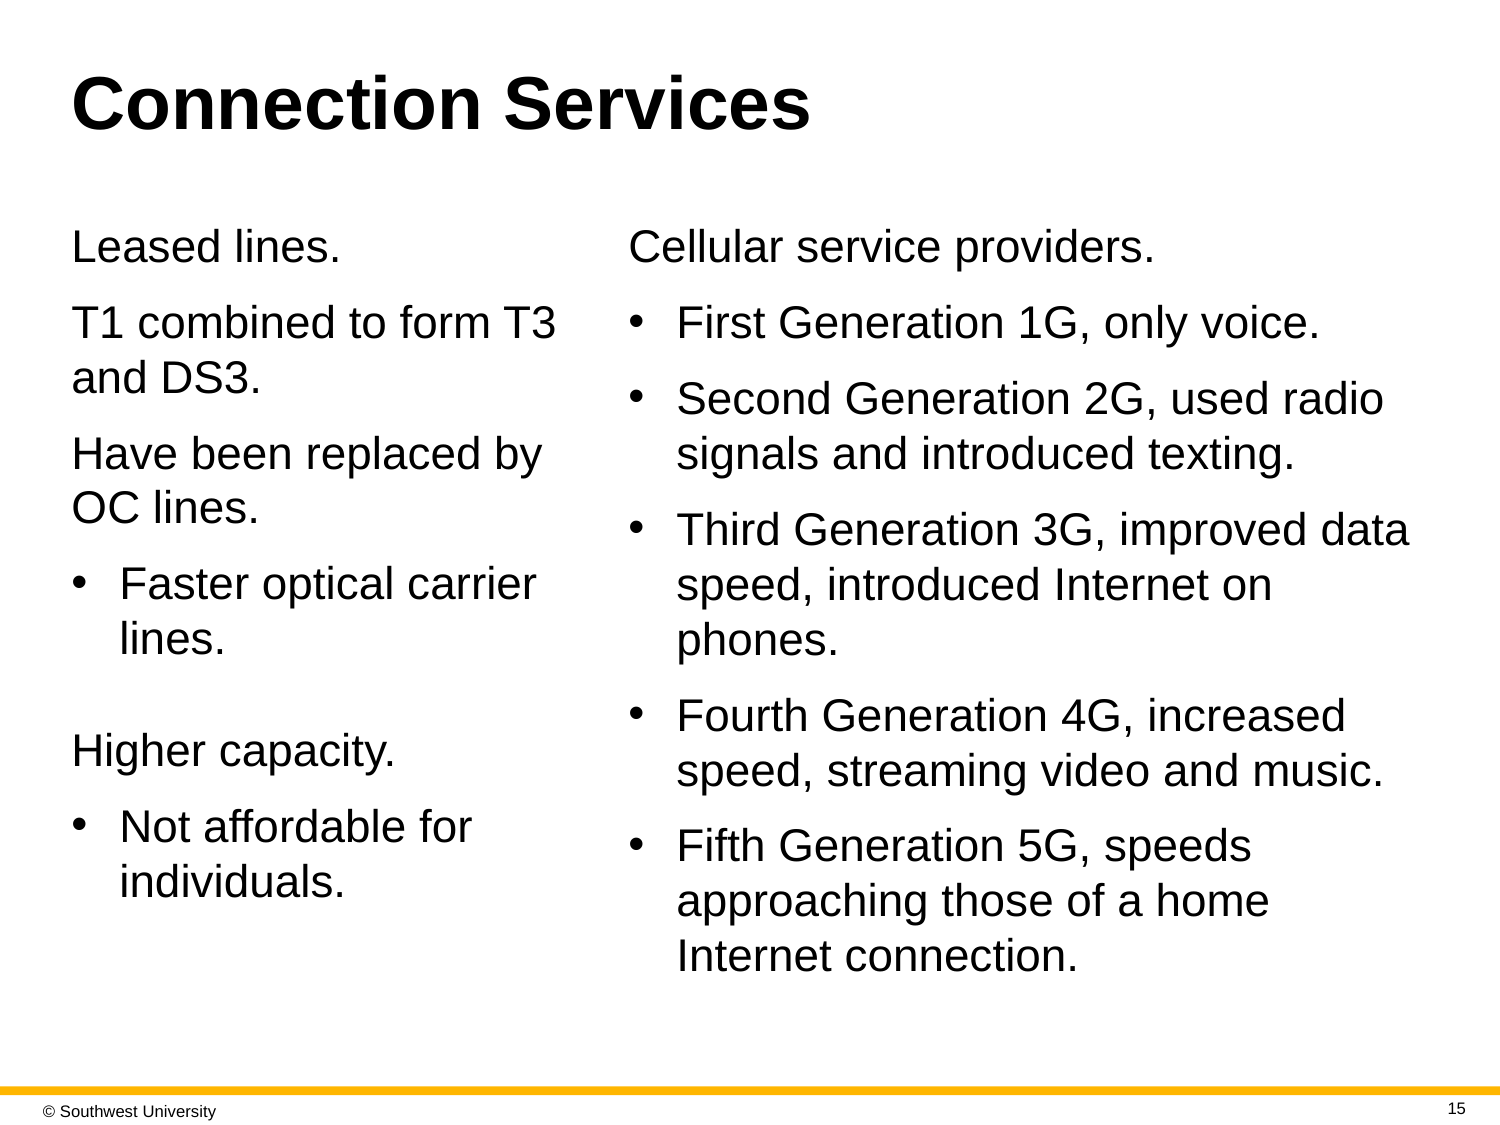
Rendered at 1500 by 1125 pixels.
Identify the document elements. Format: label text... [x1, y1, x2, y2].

list Leased lines. T1 combined to form T3 and DS3. Have been replaced by O C lines. Faster optical carrier lines. [56, 209, 592, 677]
list Higher capacity. Not affordable for individuals. [56, 713, 592, 999]
title Connection Services [56, 38, 1444, 173]
list Cellular service providers. First Generation 1G, only voice. Second Generation 2G, used radio signals and introduced texting. Third Generation 3G, improved data speed, introduced Internet on phones. Fourth Generation 4G, increased speed, streaming video and music. Fifth Generation 5G, speeds approaching those of a home Internet connection. [613, 209, 1444, 1050]
slide_number 15 [1415, 1094, 1474, 1122]
